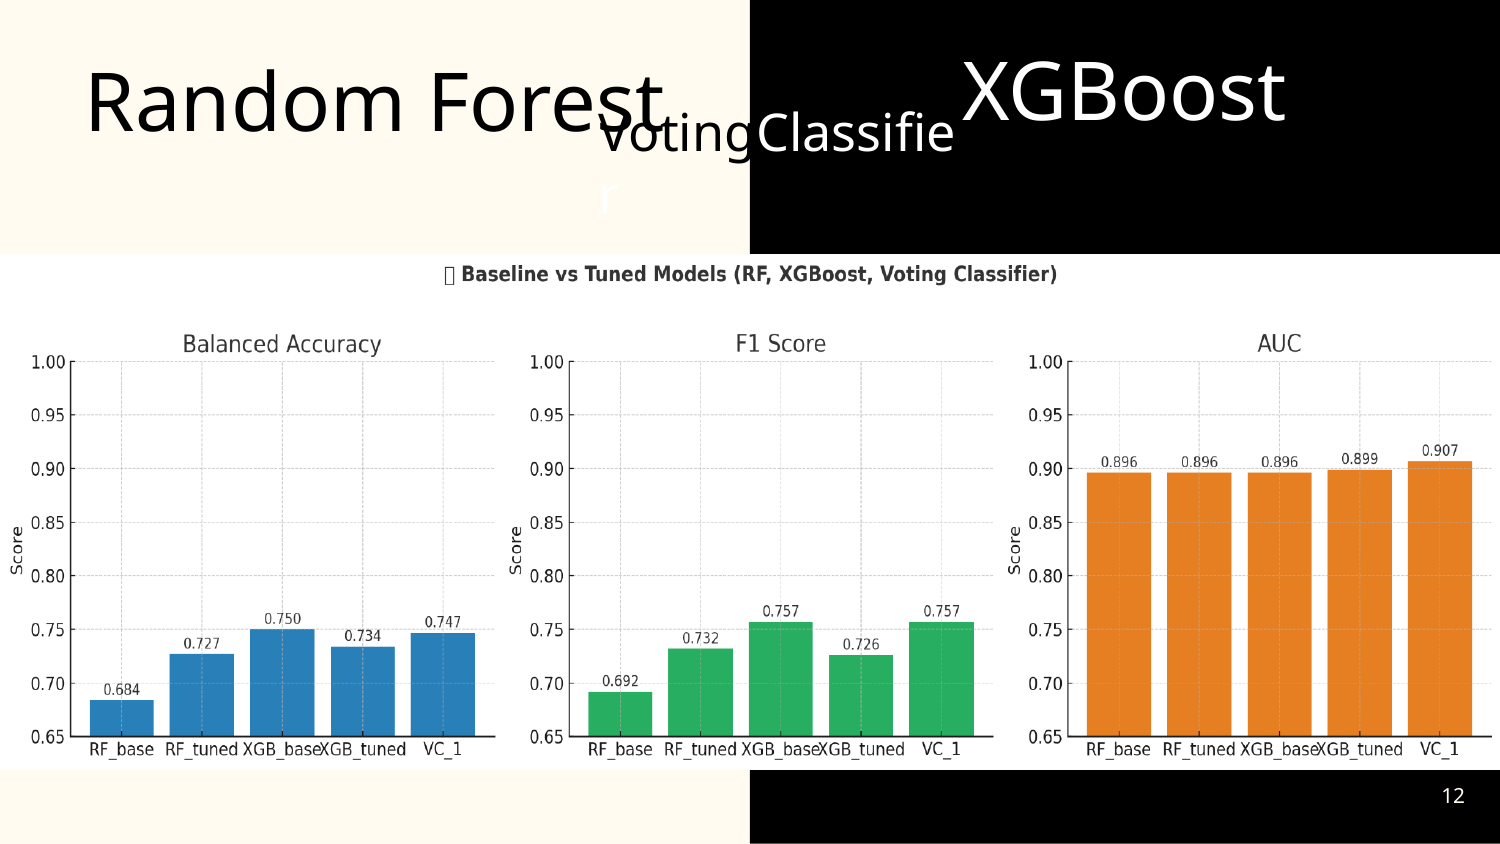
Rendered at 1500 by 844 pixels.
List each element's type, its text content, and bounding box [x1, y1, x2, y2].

subtitle XGBoost [750, 33, 1500, 144]
slide_number ‹#› [1389, 778, 1480, 830]
title Random Forest [0, 43, 750, 154]
title VotingClassifier [583, 128, 977, 240]
picture [0, 253, 1500, 770]
